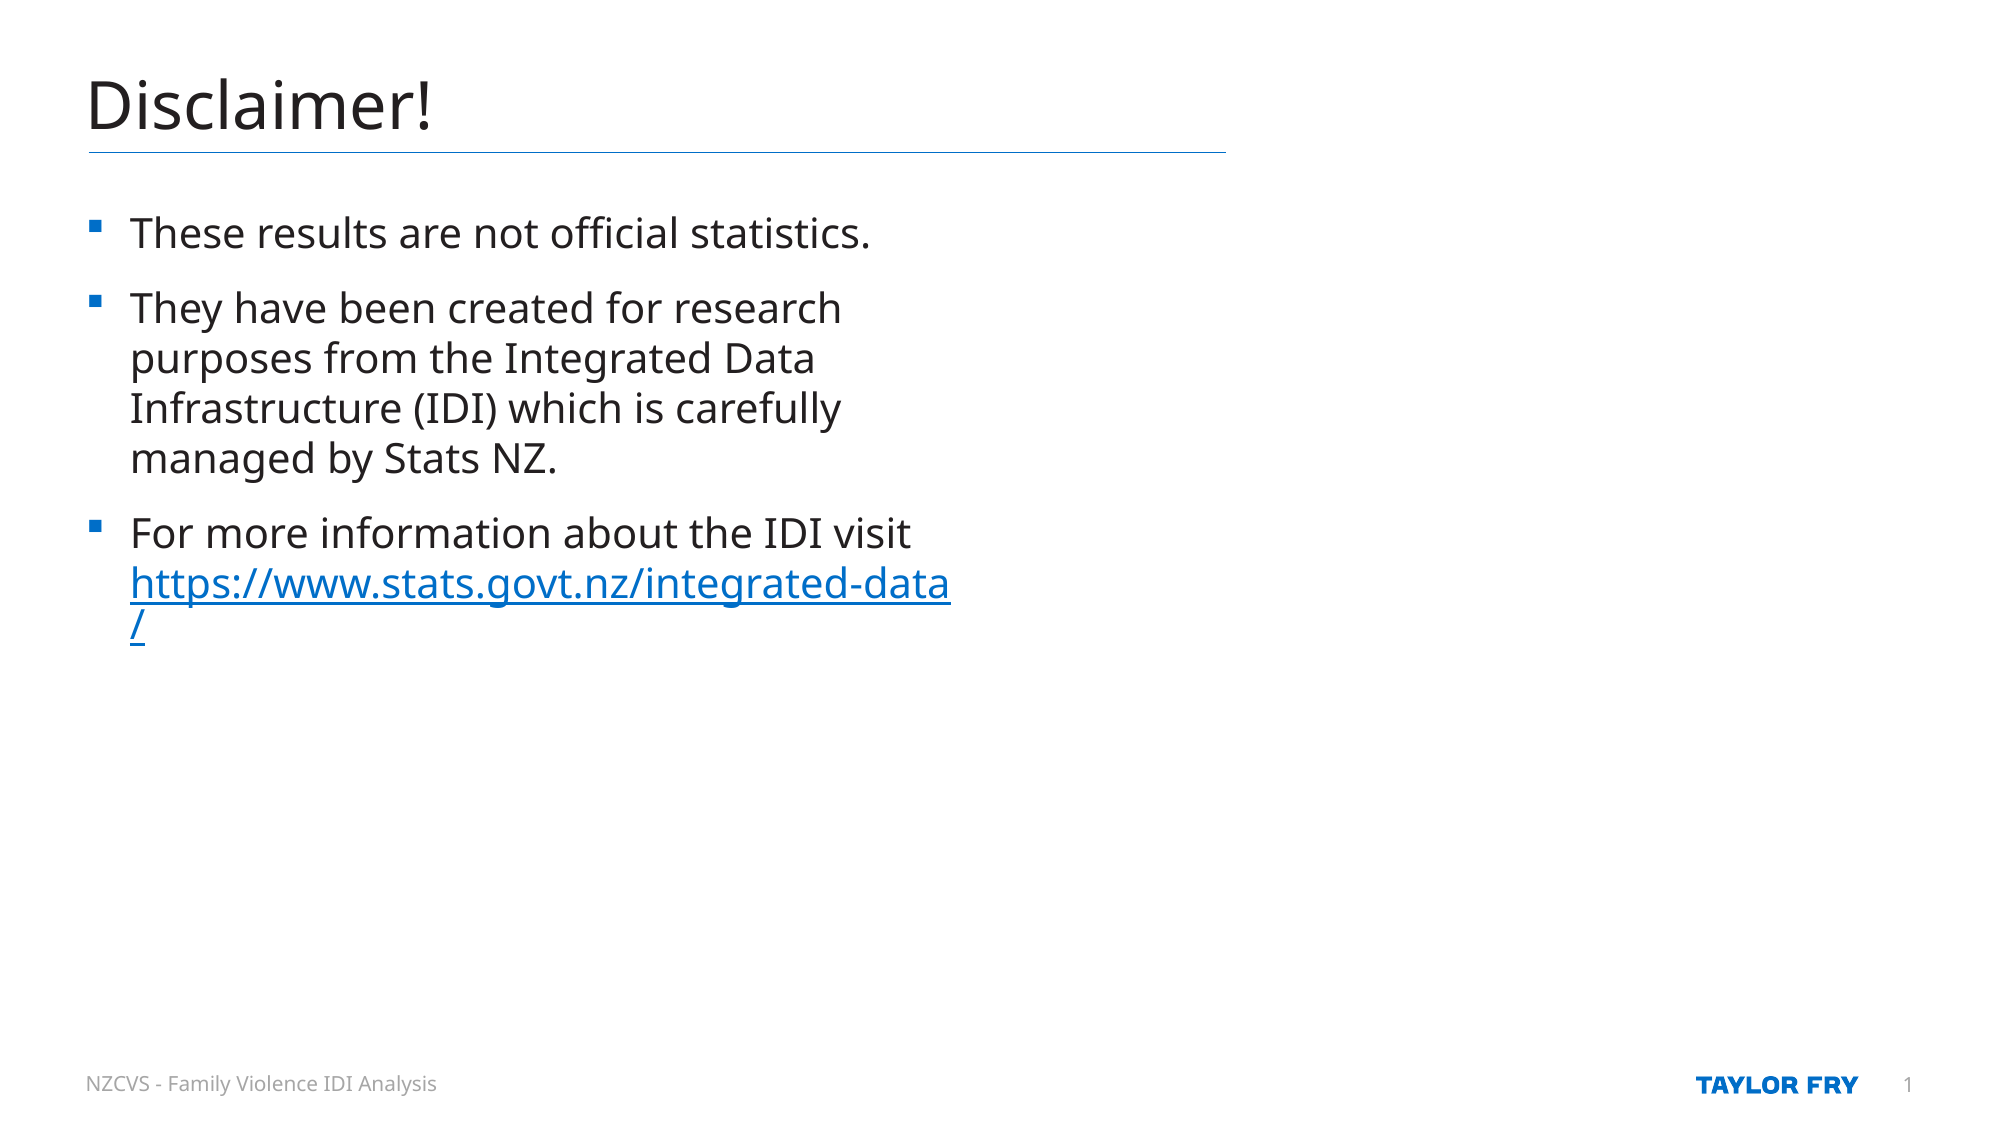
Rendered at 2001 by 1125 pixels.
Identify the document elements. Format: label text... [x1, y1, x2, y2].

footer NZCVS - Family Violence IDI Analysis [70, 1064, 1284, 1105]
title Disclaimer! [70, 70, 1930, 146]
picture [1696, 1076, 1859, 1094]
list These results are not official statistics. They have been created for research purposes from the Integrated Data Infrastructure (IDI) which is carefully managed by Stats NZ. For more information about the IDI visit https://www.stats.govt.nz/integrated-data/ [70, 199, 969, 1007]
